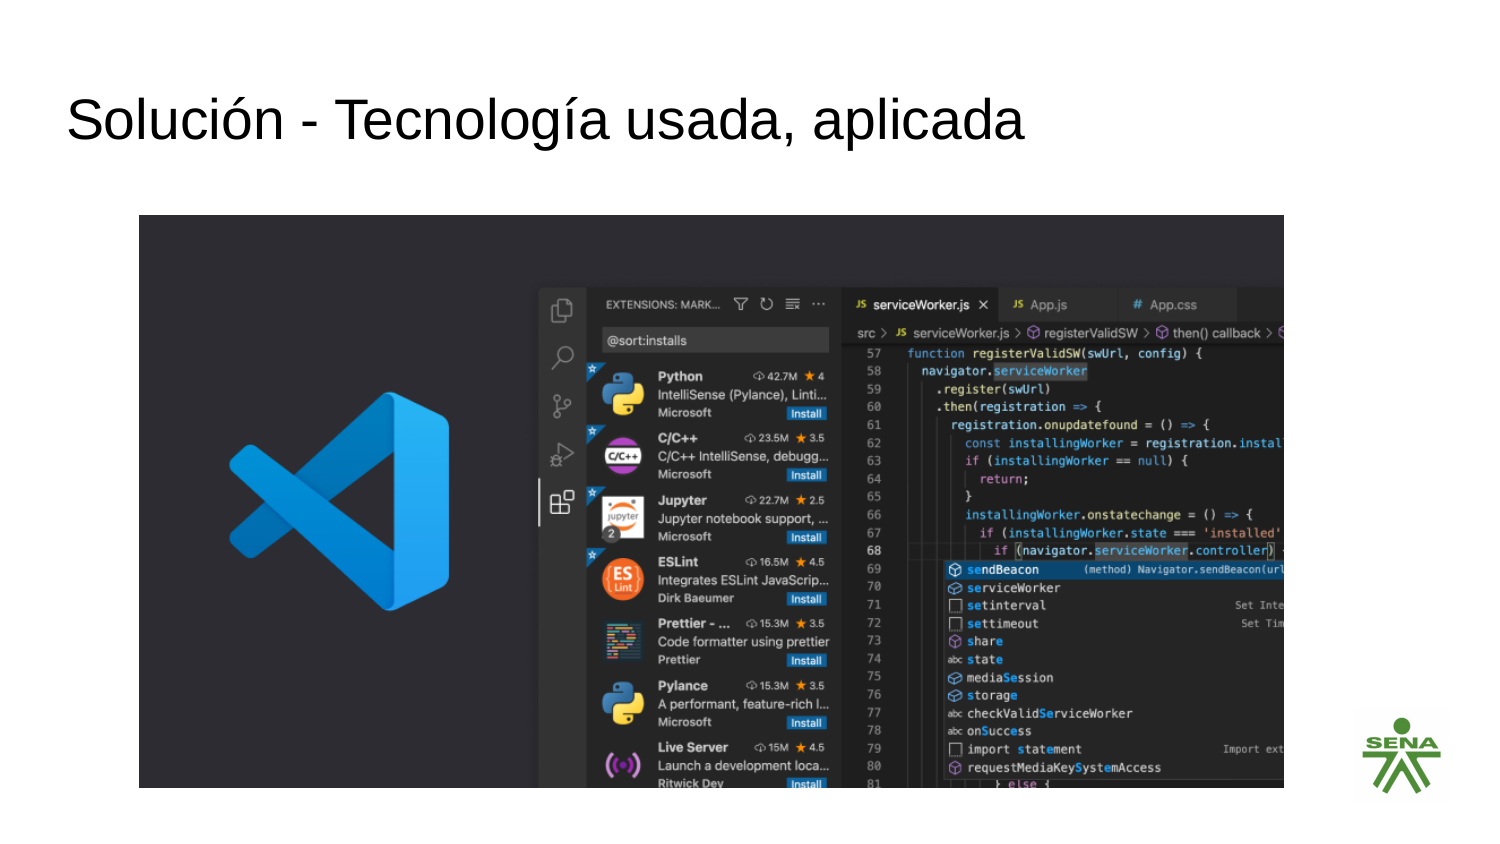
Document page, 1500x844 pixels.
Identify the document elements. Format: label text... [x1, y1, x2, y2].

picture [1354, 708, 1449, 803]
picture [139, 215, 1284, 788]
title Solución - Tecnología usada, aplicada [51, 72, 1449, 167]
